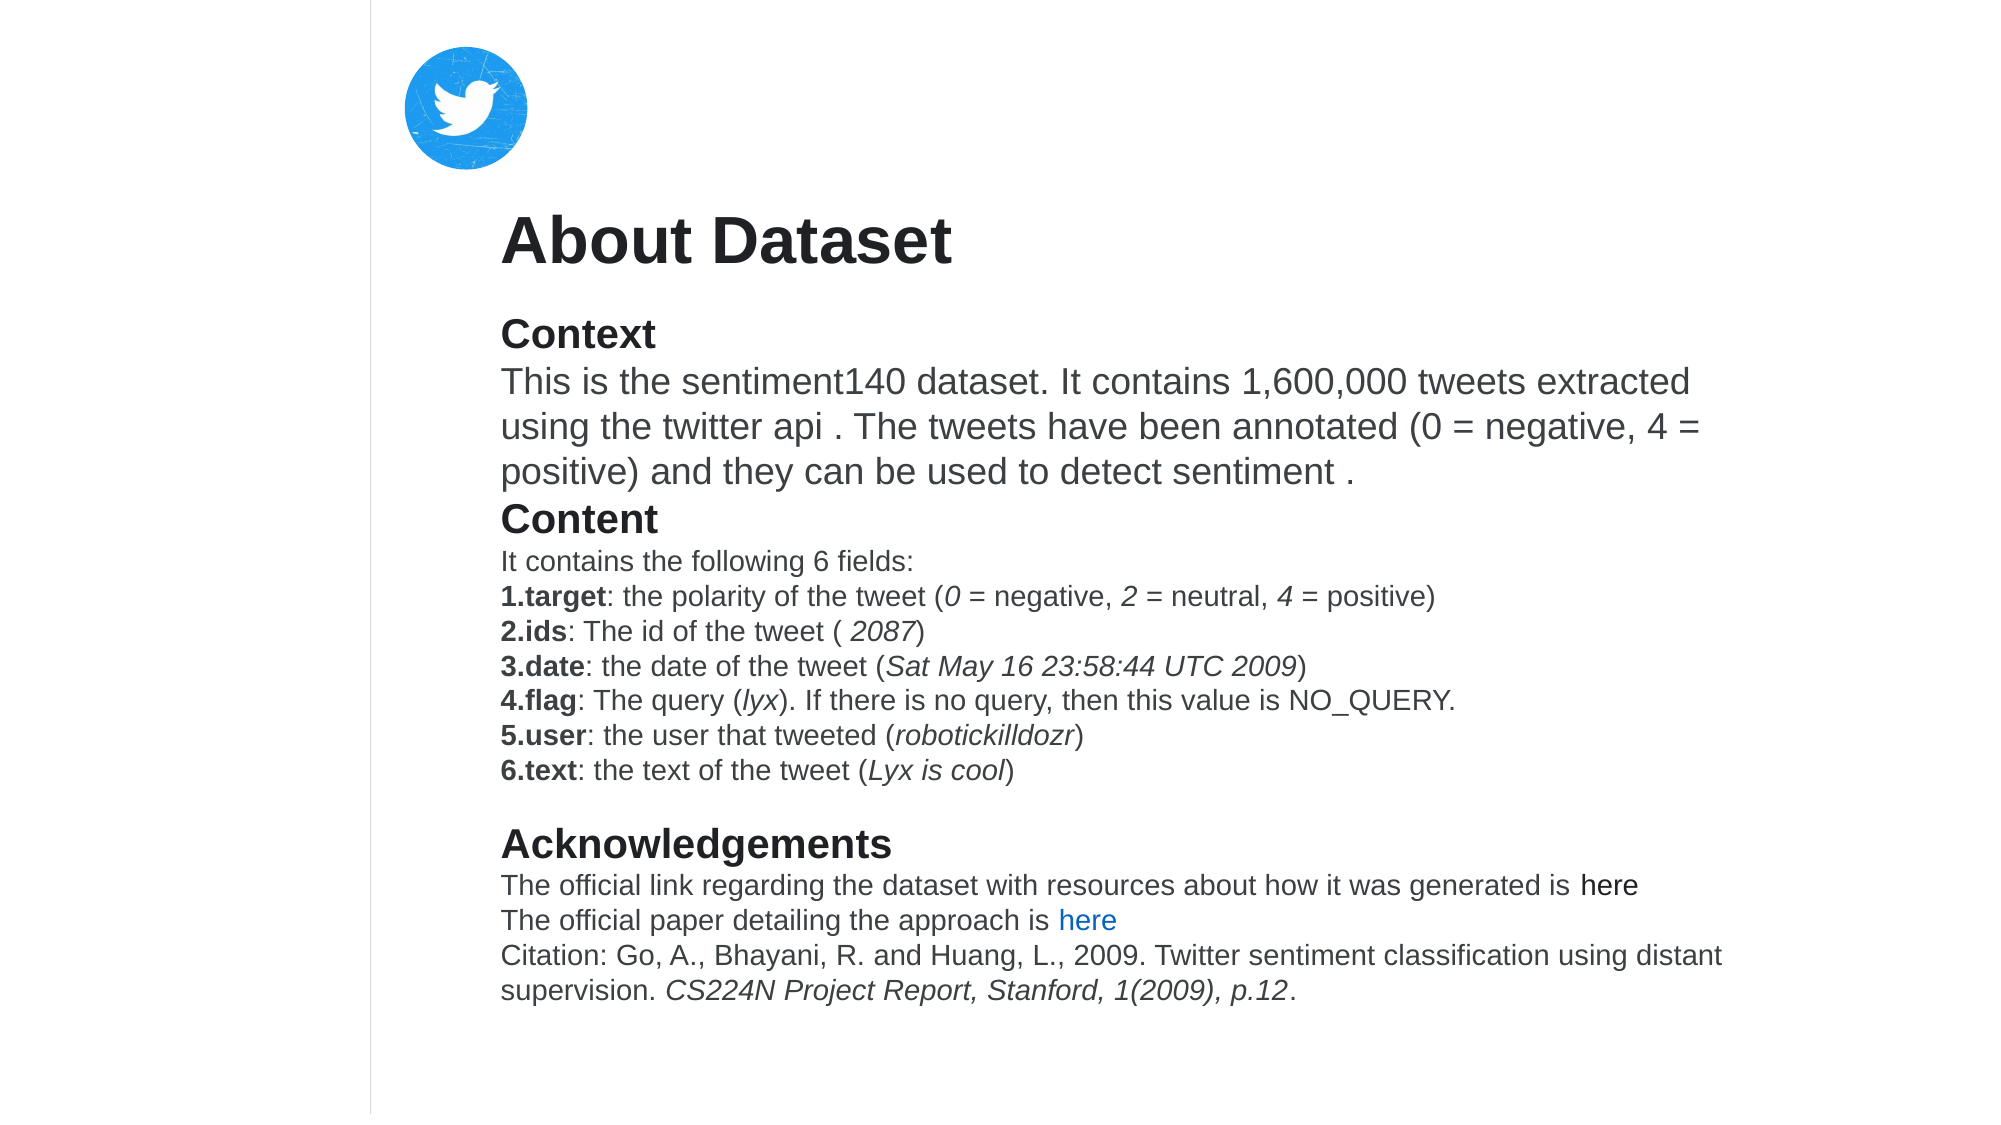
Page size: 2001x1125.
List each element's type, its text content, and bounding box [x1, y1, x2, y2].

text_box About Dataset Context This is the sentiment140 dataset. It contains 1,600,000 tweets extracted using the twitter api . The tweets have been annotated (0 = negative, 4 = positive) and they can be used to detect sentiment . Content It contains the following 6 fields: target: the polarity of the tweet (0 = negative, 2 = neutral, 4 = positive) ids: The id of the tweet ( 2087) date: the date of the tweet (Sat May 16 23:58:44 UTC 2009) flag: The query (lyx). If there is no query, then this value is NO_QUERY. user: the user that tweeted (robotickilldozr) text: the text of the tweet (Lyx is cool) Acknowledgements The official link regarding the dataset with resources about how it was generated is here The official paper detailing the approach is here Citation: Go, A., Bhayani, R. and Huang, L., 2009. Twitter sentiment classification using distant supervision. CS224N Project Report, Stanford, 1(2009), p.12. [500, 196, 1730, 1007]
picture [404, 46, 528, 170]
